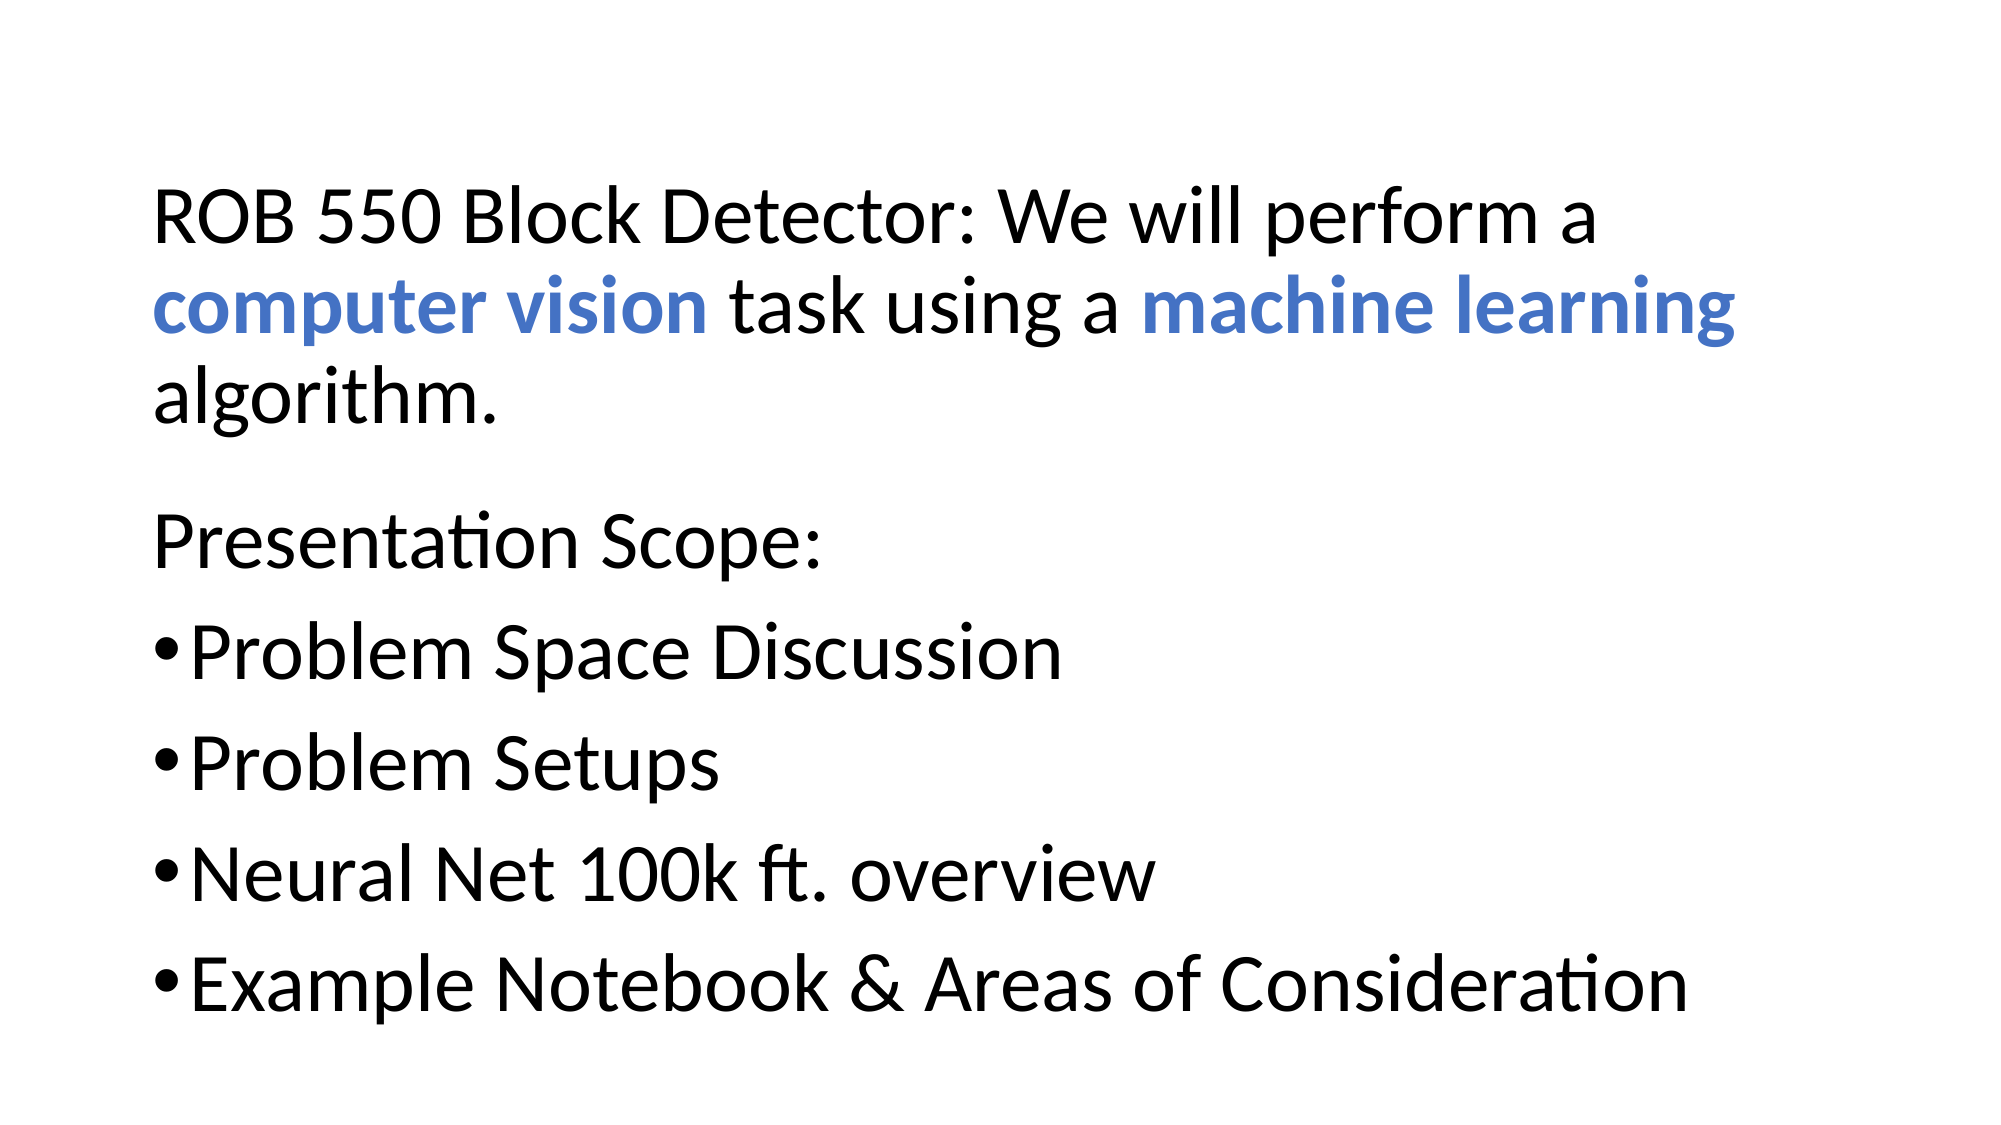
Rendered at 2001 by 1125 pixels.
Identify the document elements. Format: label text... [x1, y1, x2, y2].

text_box Presentation Scope: Problem Space Discussion Problem Setups Neural Net 100k ft. overview Example Notebook & Areas of Consideration [137, 489, 1863, 1086]
list ROB 550 Block Detector: We will perform a computer vision task using a machine learning algorithm. [137, 164, 1863, 489]
